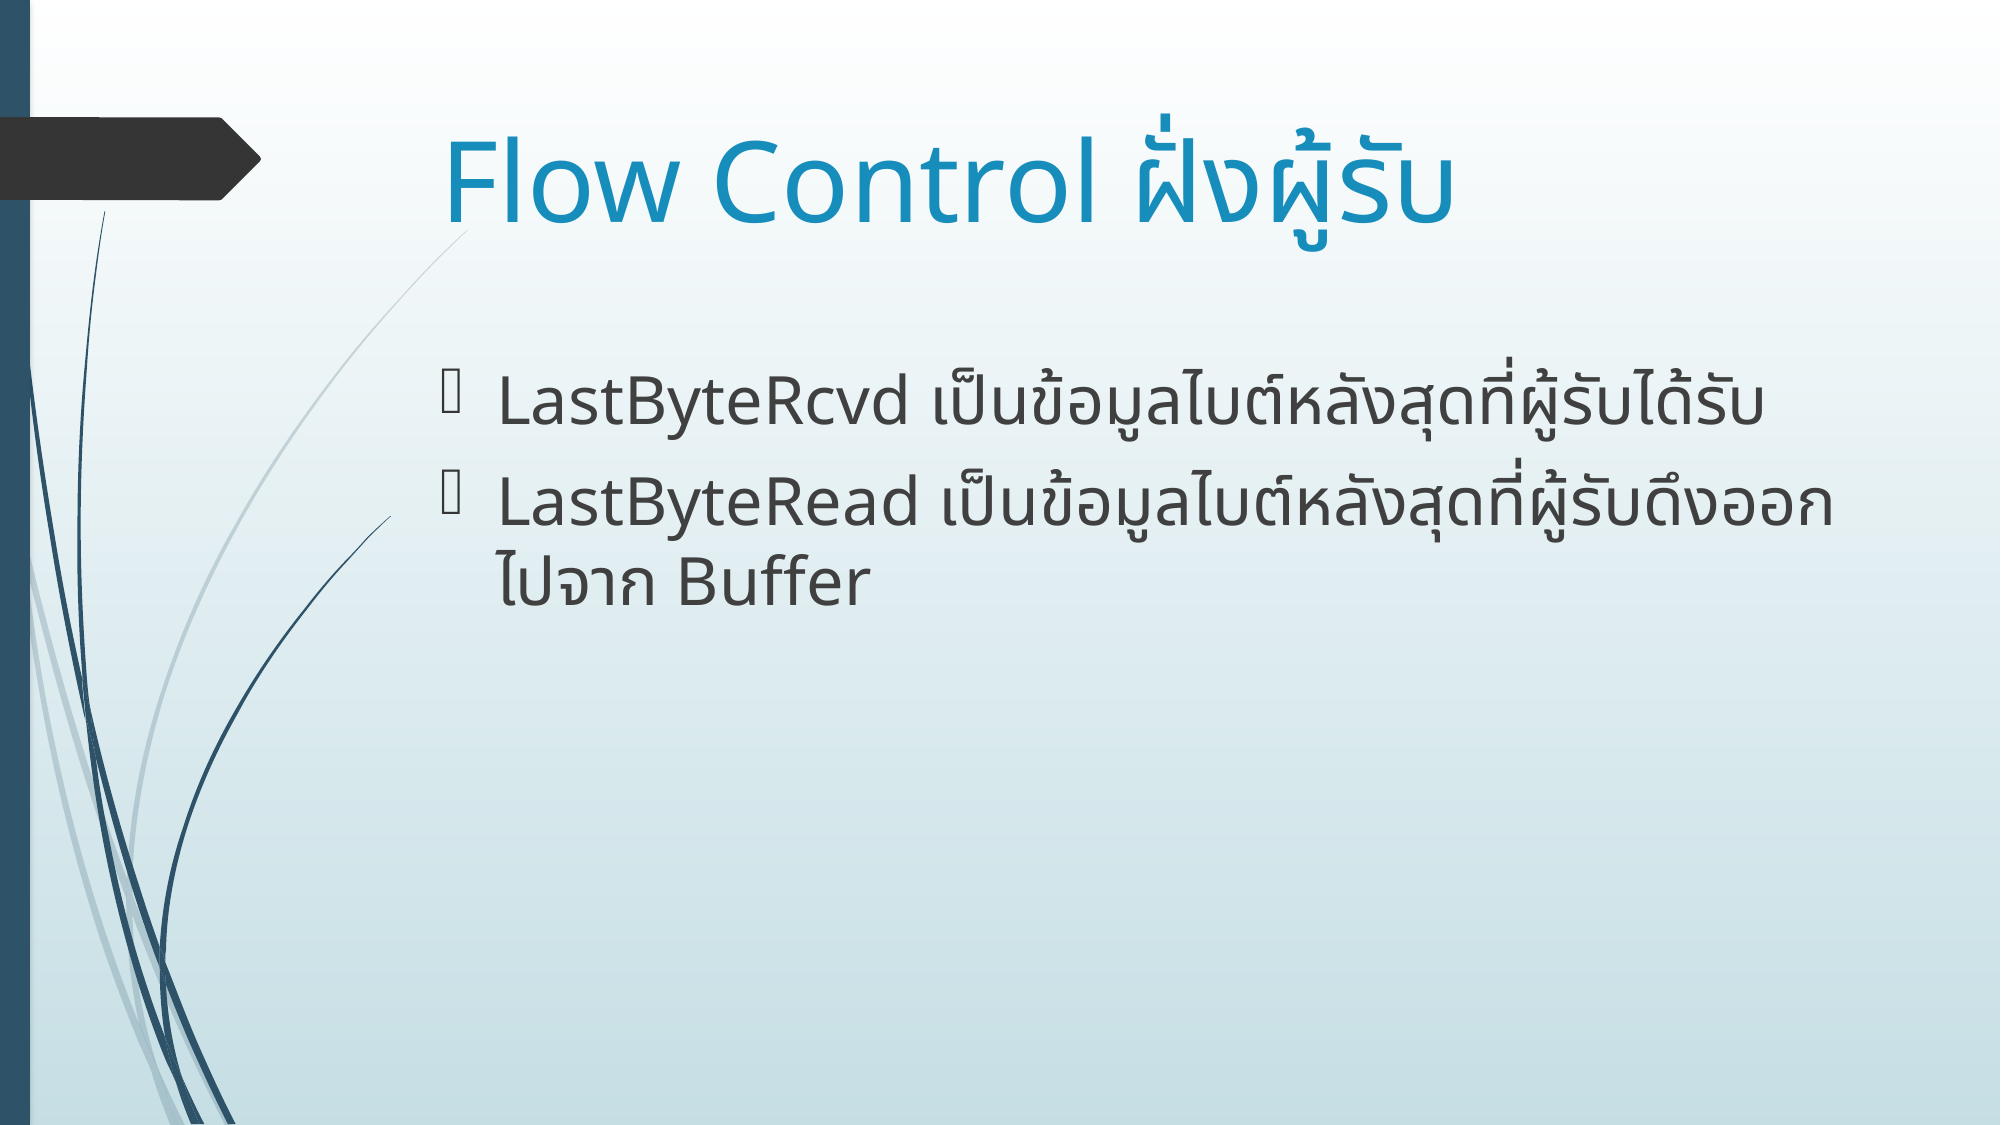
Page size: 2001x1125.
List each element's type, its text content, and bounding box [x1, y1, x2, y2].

title Flow Control ฝั่งผู้รับ [425, 102, 1888, 313]
